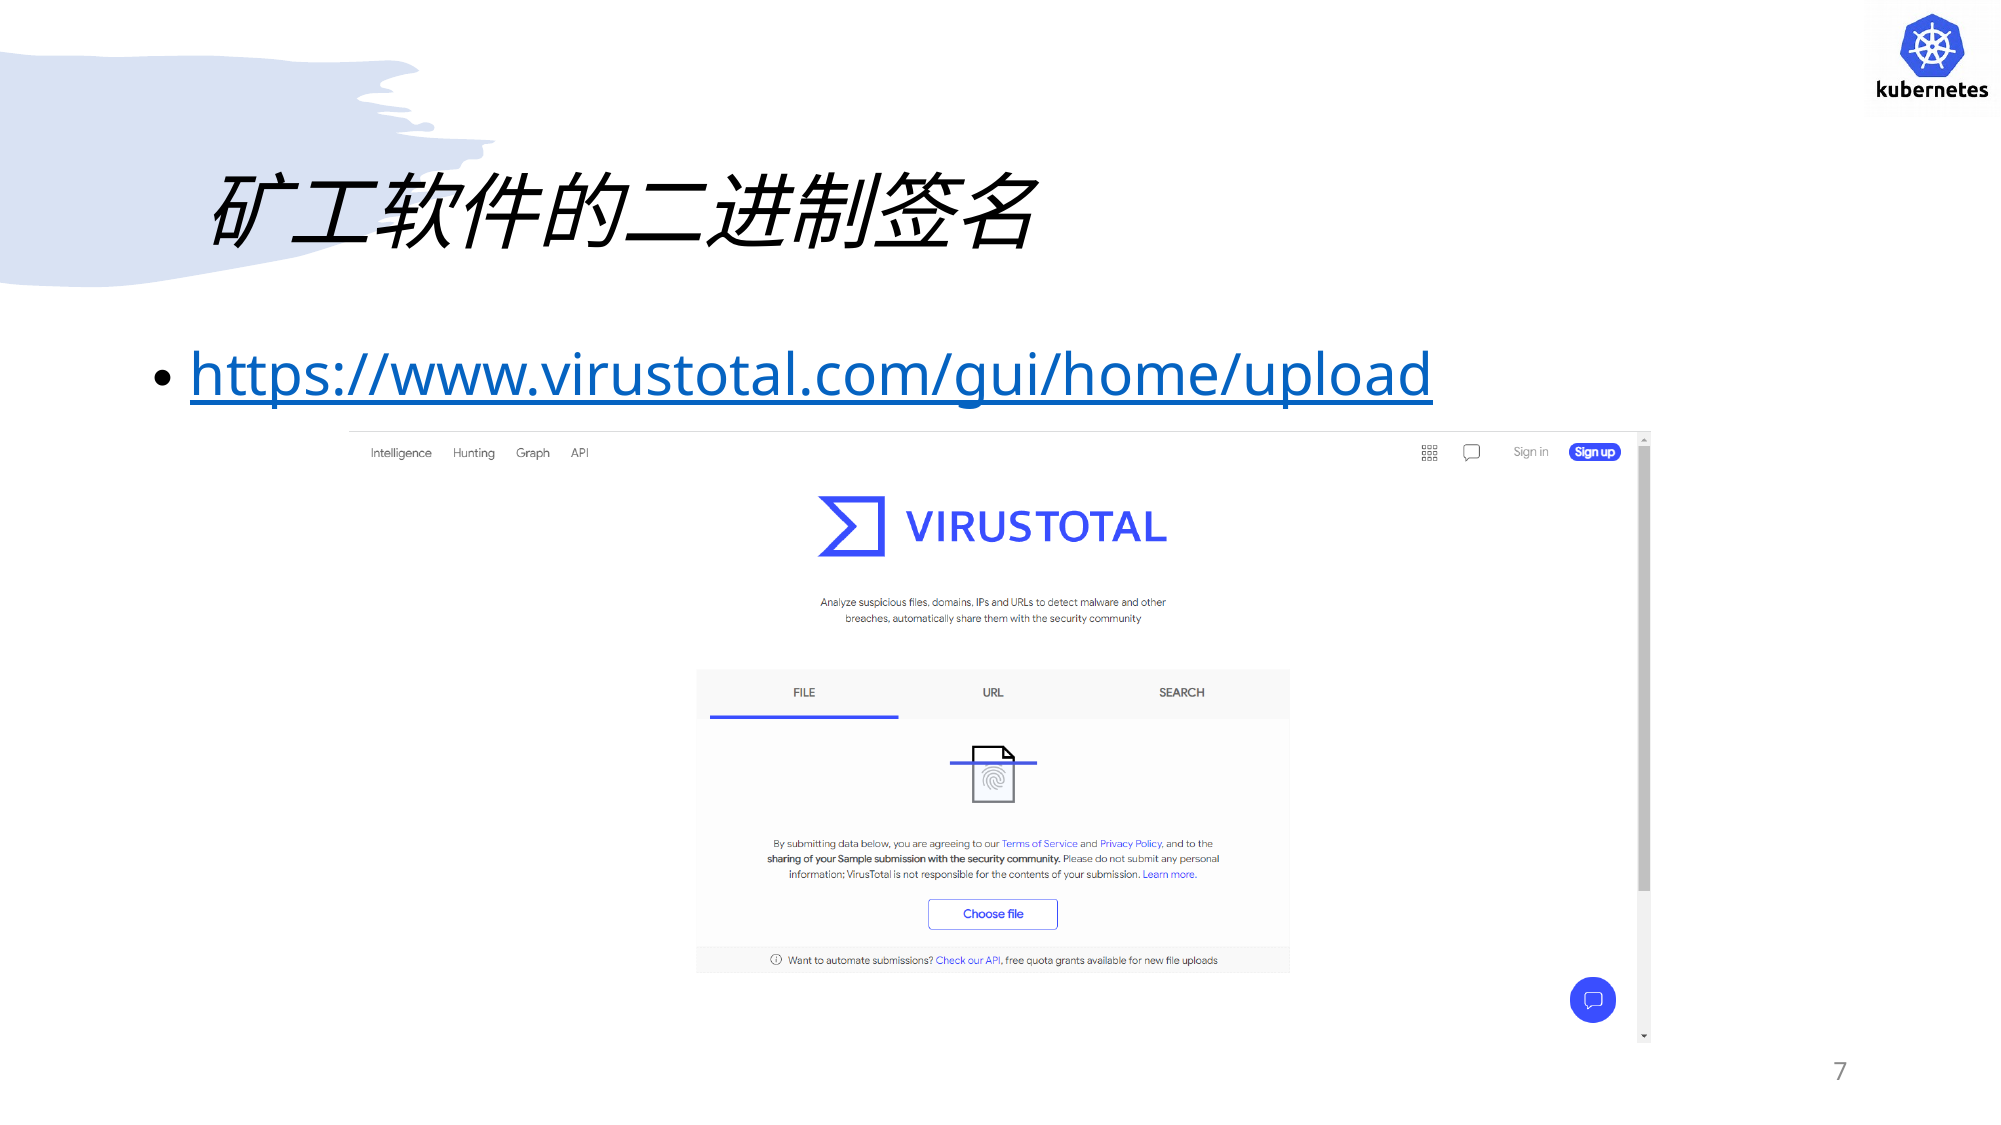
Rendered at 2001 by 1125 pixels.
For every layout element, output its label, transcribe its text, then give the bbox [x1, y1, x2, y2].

slide_number 7 [1412, 1042, 1863, 1103]
title 矿工软件的二进制签名 [189, 159, 1882, 272]
picture [1864, 0, 2000, 117]
picture [349, 431, 1651, 1043]
list https://www.virustotal.com/gui/home/upload [137, 329, 1863, 1013]
